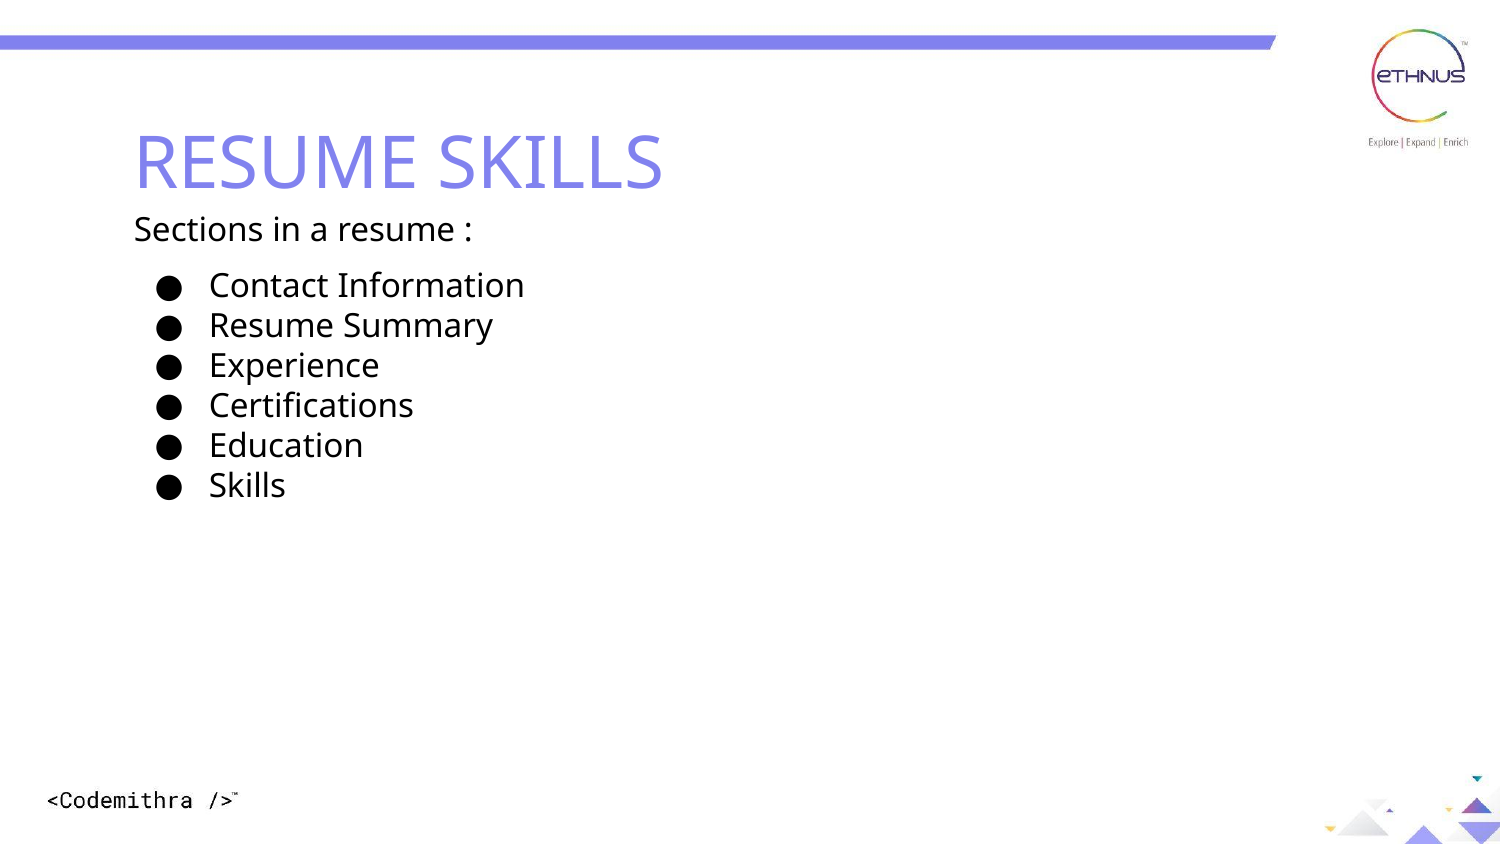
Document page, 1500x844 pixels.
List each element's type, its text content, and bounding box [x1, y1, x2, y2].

text_box Sections in a resume : Contact Information Resume Summary Experience Certifications Education Skills [133, 207, 1500, 636]
picture [0, 1, 1500, 844]
text_box RESUME SKILLS [118, 95, 975, 211]
